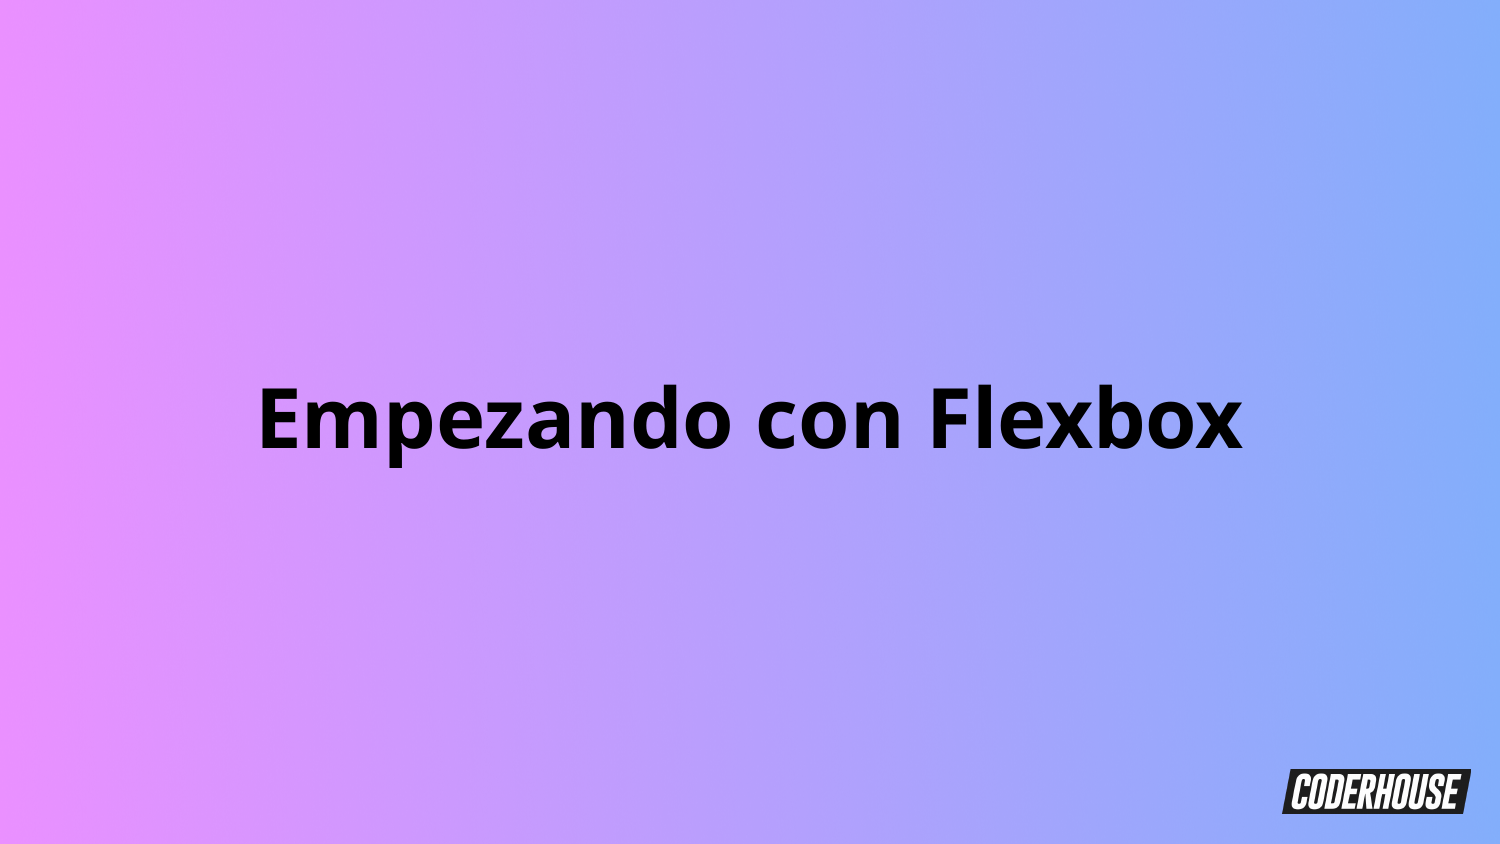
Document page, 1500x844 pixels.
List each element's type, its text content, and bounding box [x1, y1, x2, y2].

text_box Empezando con Flexbox [239, 361, 1261, 482]
picture [0, 0, 1500, 844]
